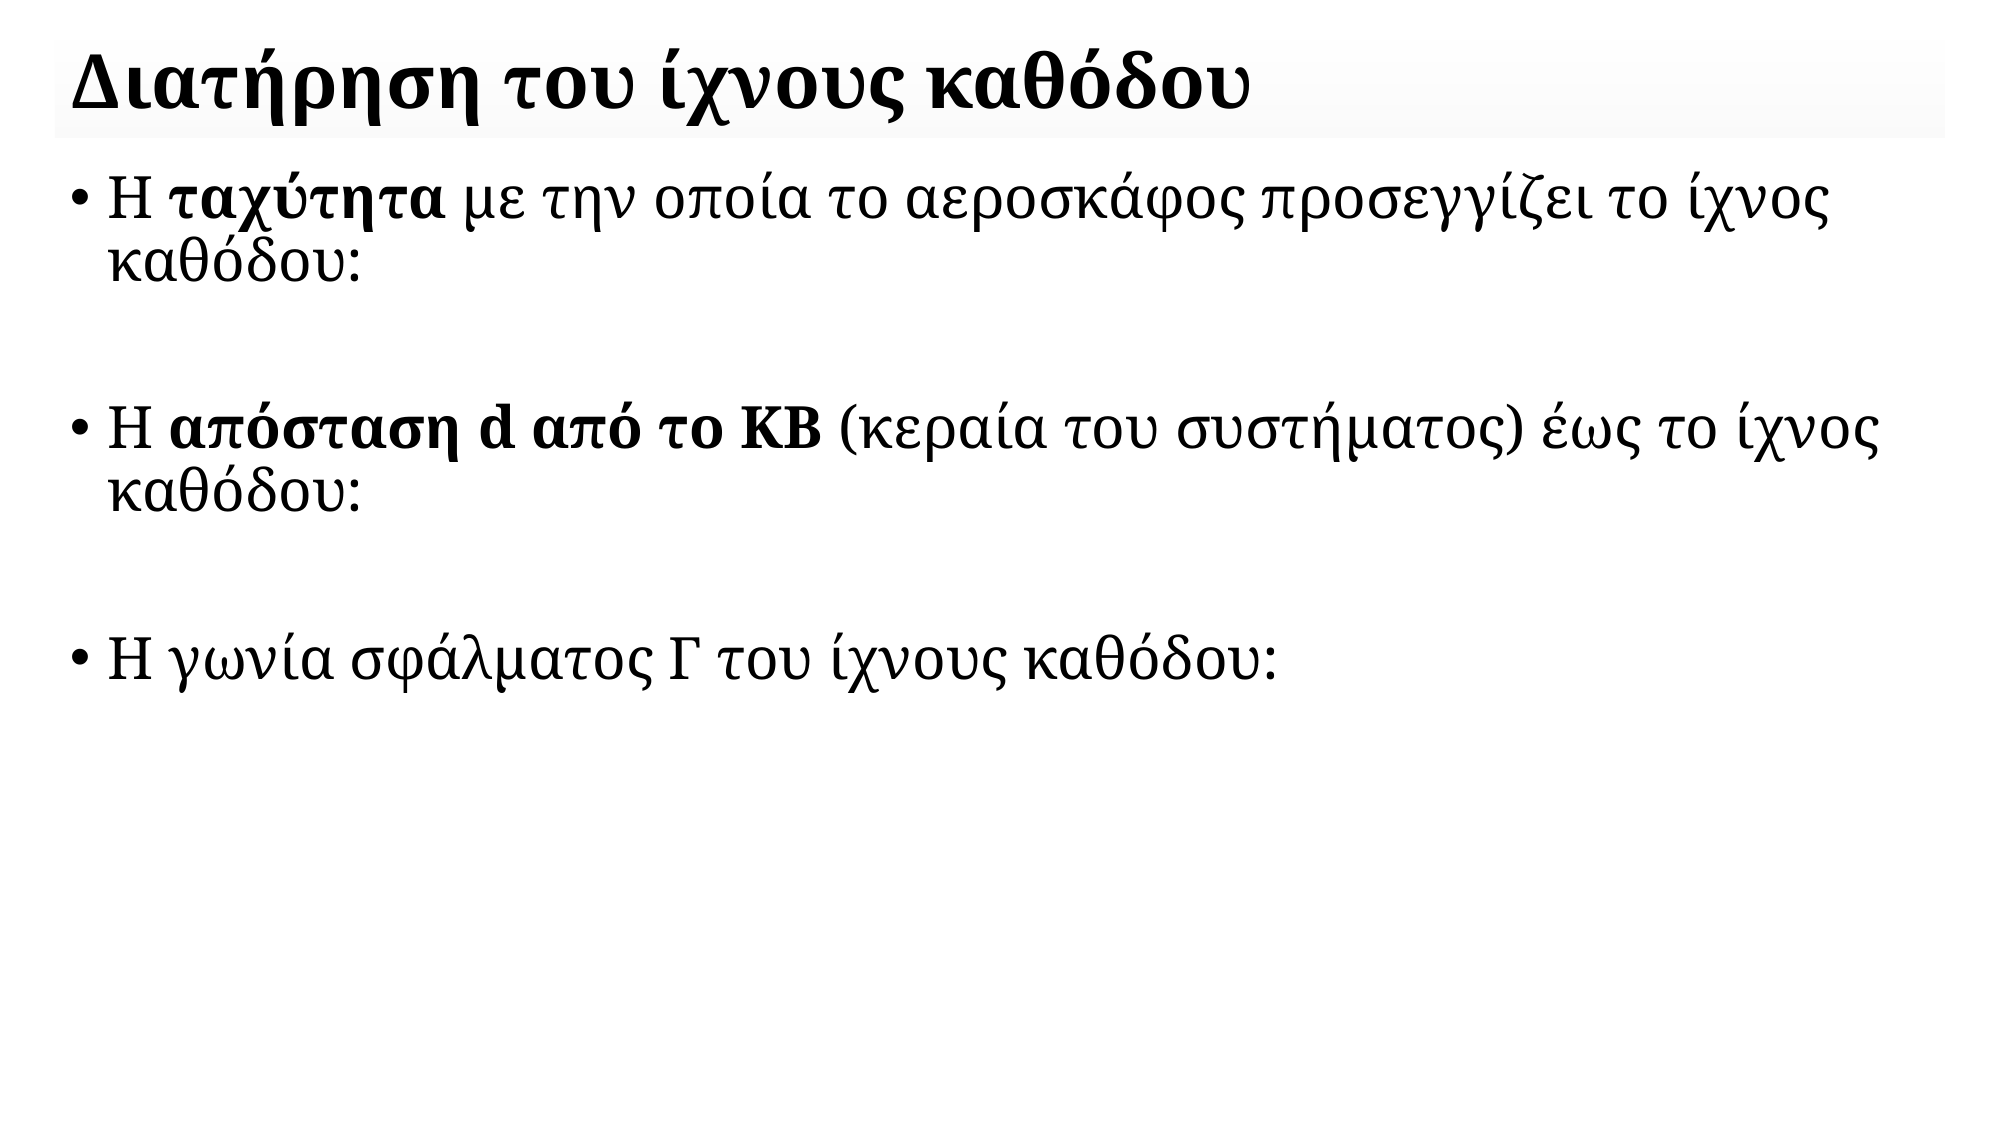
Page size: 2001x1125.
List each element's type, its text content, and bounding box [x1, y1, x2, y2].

title Διατήρηση του ίχνους καθόδου [54, 31, 1945, 138]
